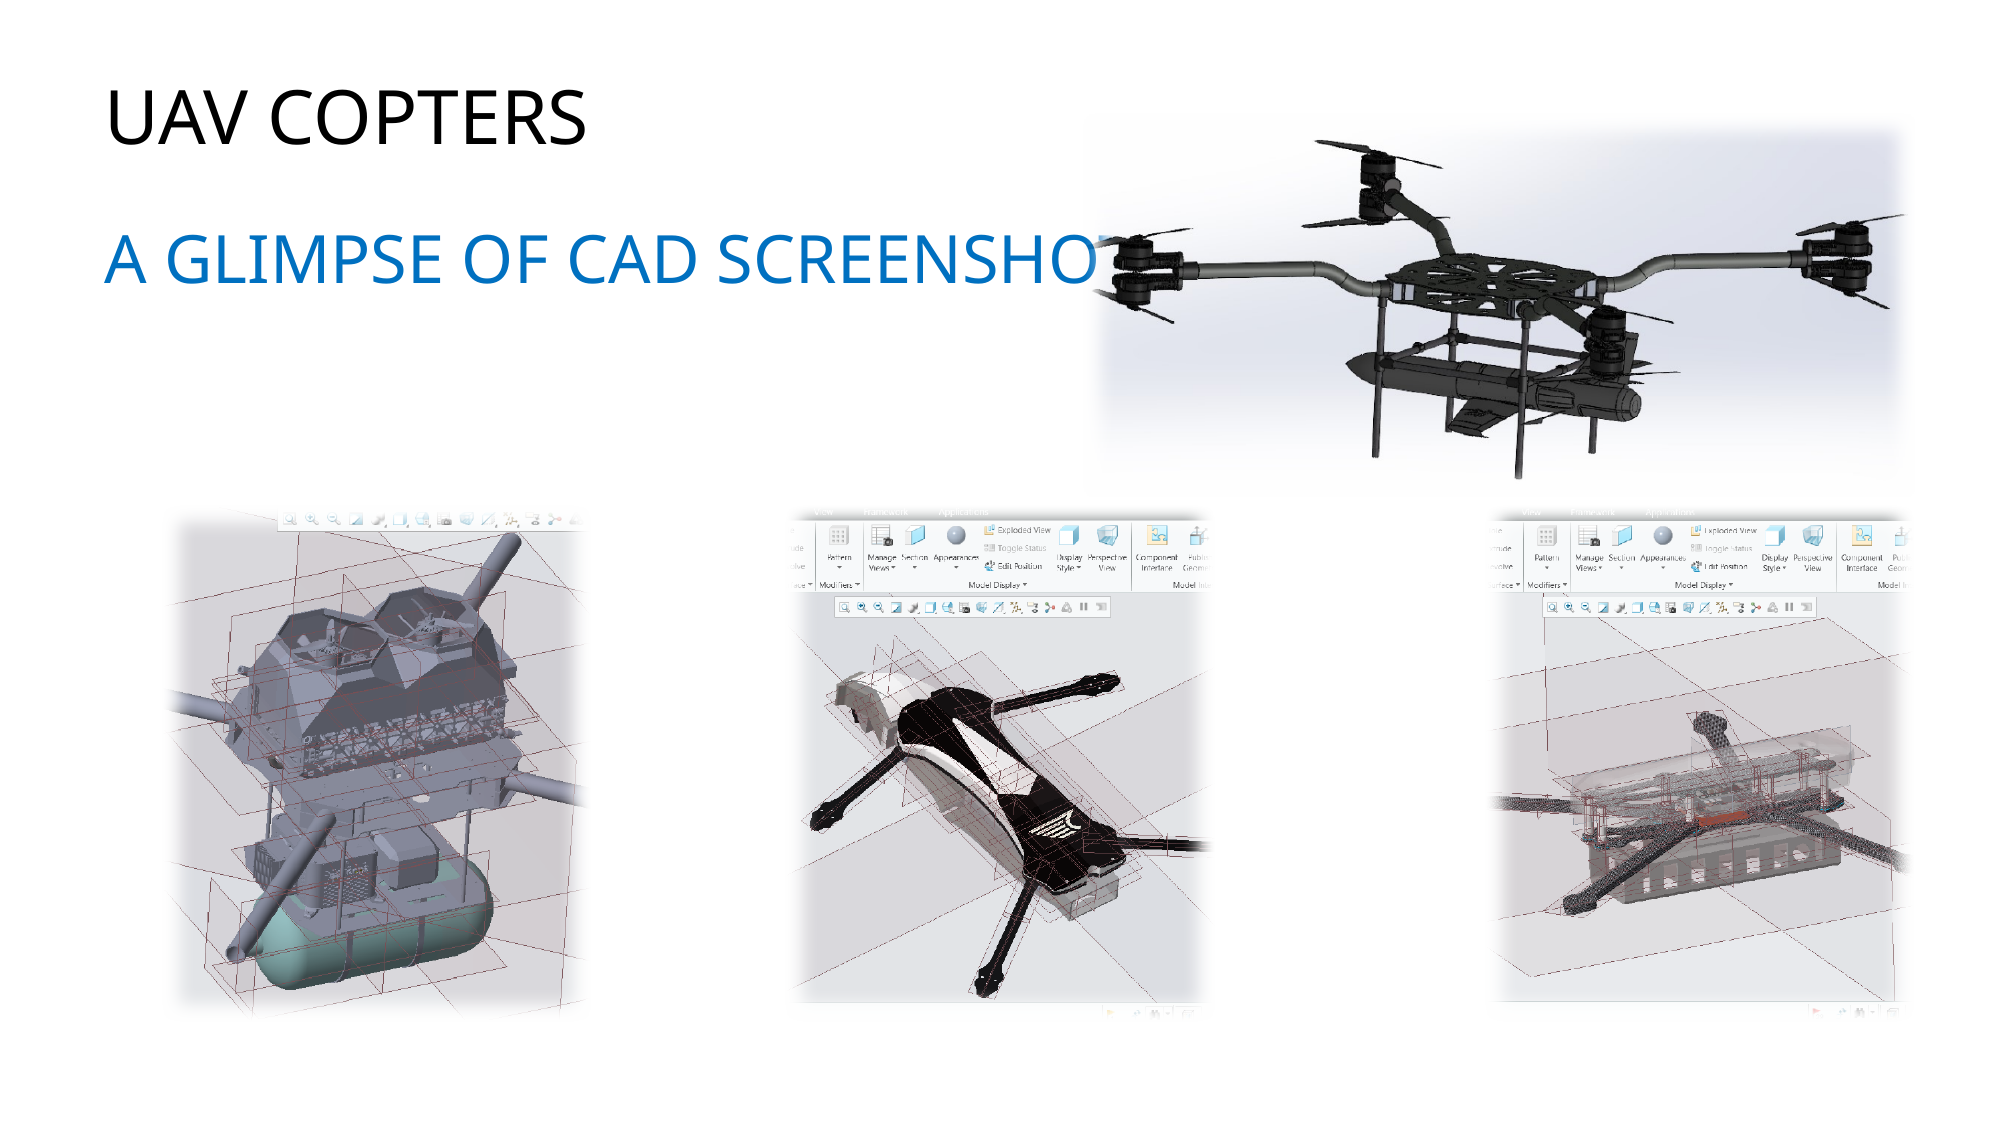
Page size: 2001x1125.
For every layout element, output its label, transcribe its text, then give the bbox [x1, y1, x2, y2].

text_box A GLIMPSE OF CAD SCREENSHOTS [89, 190, 1082, 305]
picture [1082, 113, 1915, 497]
picture [160, 504, 593, 1023]
title UAV COPTERS [89, 54, 1590, 169]
picture [784, 504, 1216, 1023]
picture [1483, 504, 1915, 1023]
